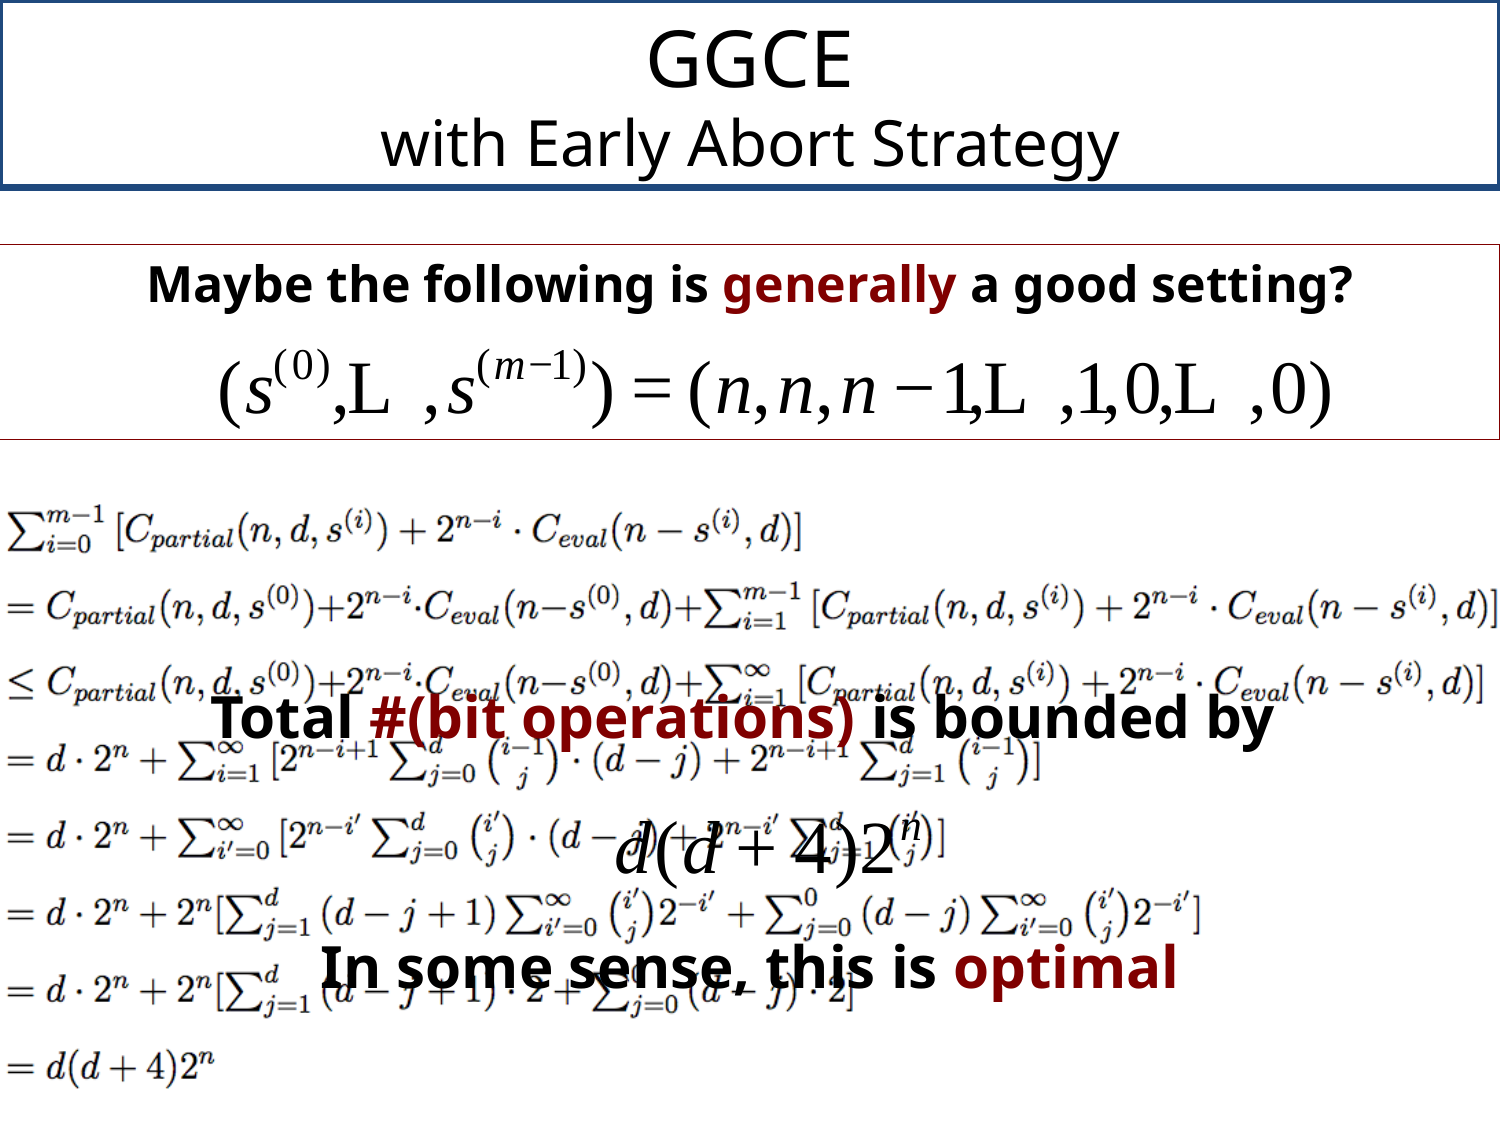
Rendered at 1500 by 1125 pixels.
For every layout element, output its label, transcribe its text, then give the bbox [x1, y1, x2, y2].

picture [0, 494, 1500, 1095]
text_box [601, 798, 934, 893]
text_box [207, 337, 1343, 433]
title GGCE with Early Abort Strategy [0, 0, 1500, 188]
text_box Maybe the following is generally a good setting? [0, 244, 1500, 440]
